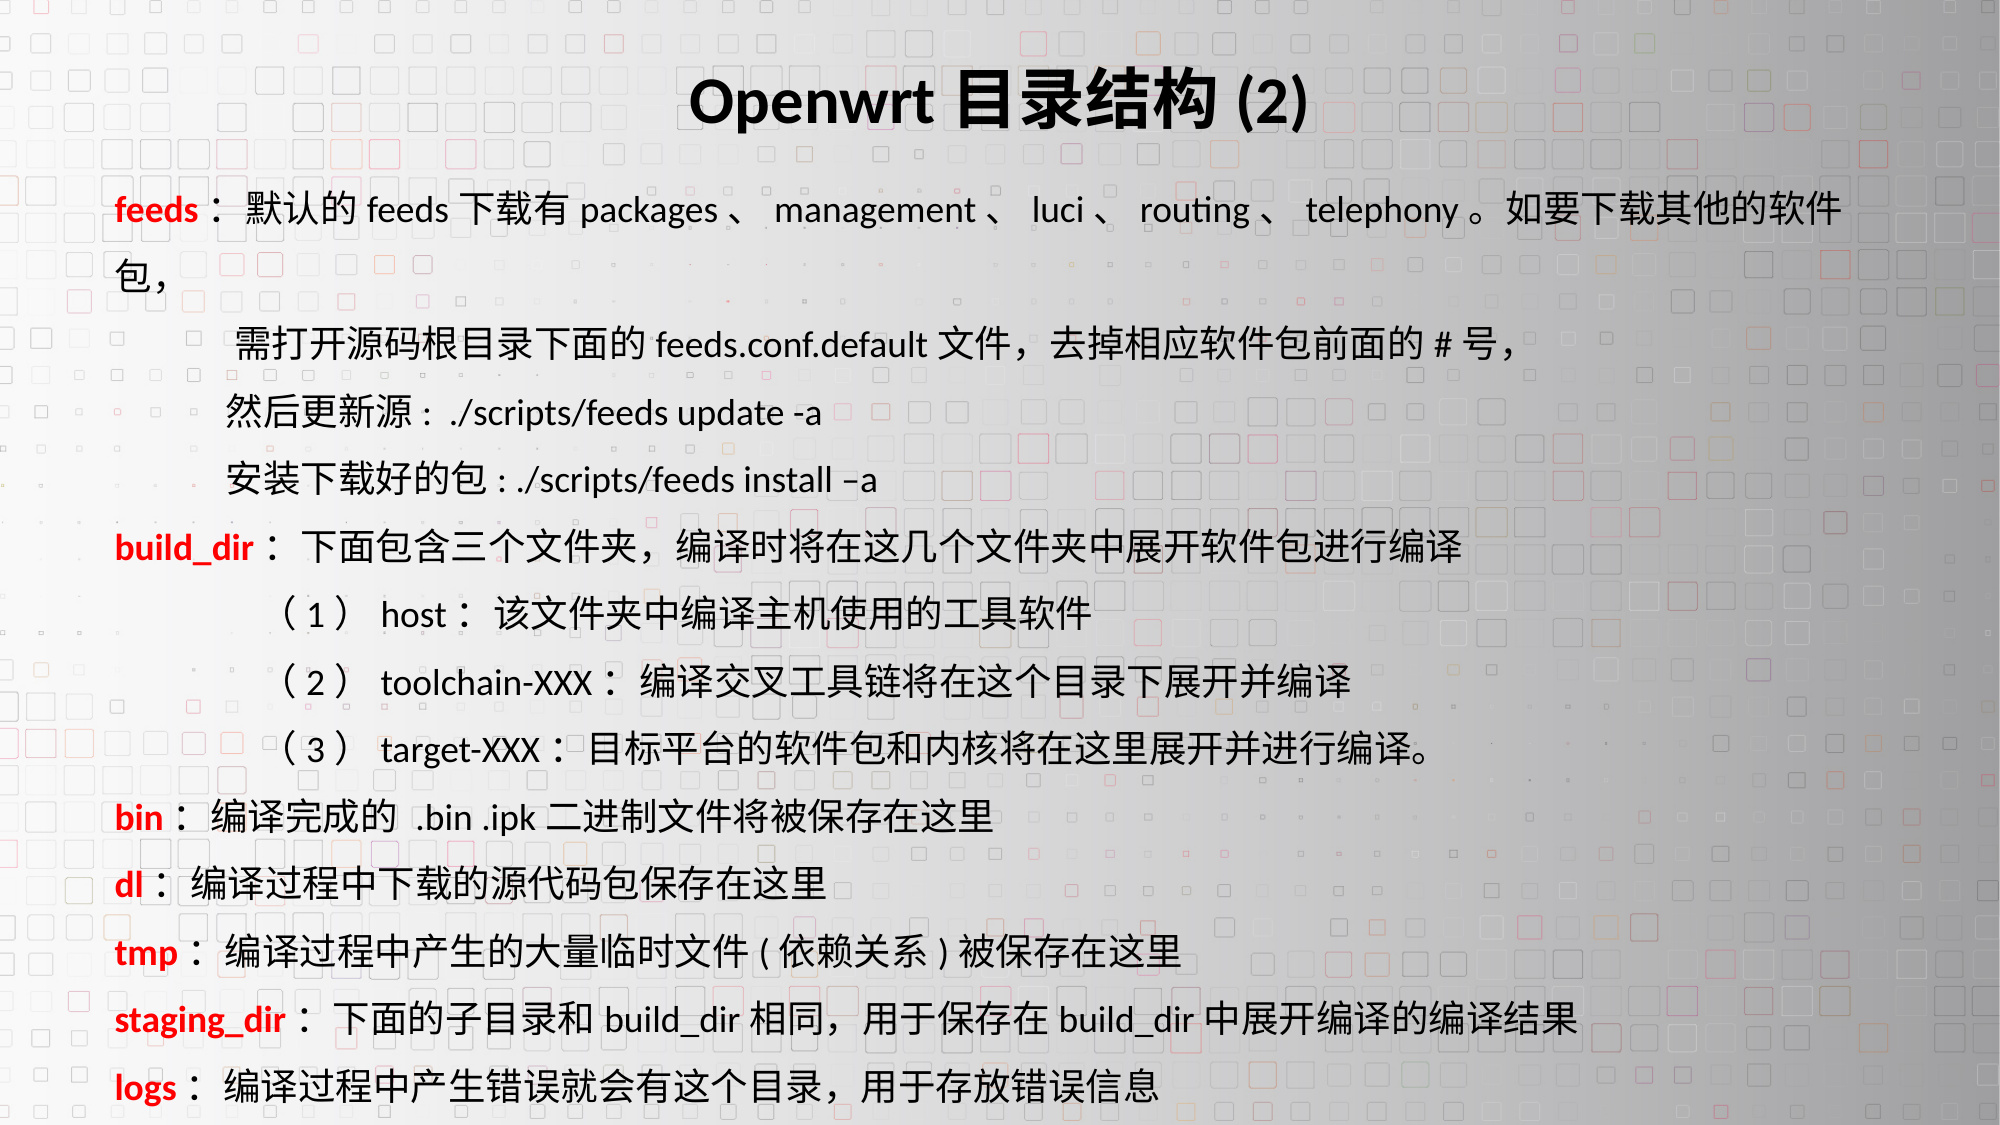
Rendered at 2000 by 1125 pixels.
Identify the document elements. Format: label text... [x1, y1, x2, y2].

text_box feeds：默认的feeds下载有packages、management、luci、routing、telephony。如要下载其他的软件包， 需打开源码根目录下面的feeds.conf.default文件，去掉相应软件包前面的#号， 然后更新源: ./scripts/feeds update -a 安装下载好的包: ./scripts/feeds install –a build_dir：下面包含三个文件夹，编译时将在这几个文件夹中展开软件包进行编译 （1）host：该文件夹中编译主机使用的工具软件 （2）toolchain-XXX：编译交叉工具链将在这个目录下展开并编译 （3）target-XXX：目标平台的软件包和内核将在这里展开并进行编译。 bin：编译完成的 .bin .ipk二进制文件将被保存在这里 dl：编译过程中下载的源代码包保存在这里 tmp：编译过程中产生的大量临时文件(依赖关系)被保存在这里 staging_dir：下面的子目录和build_dir相同，用于保存在build_dir中展开编译的编译结果 logs：编译过程中产生错误就会有这个目录，用于存放错误信息 [99, 155, 1862, 1125]
title Openwrt目录结构(2) [99, 45, 1900, 149]
picture [0, 0, 2000, 1125]
